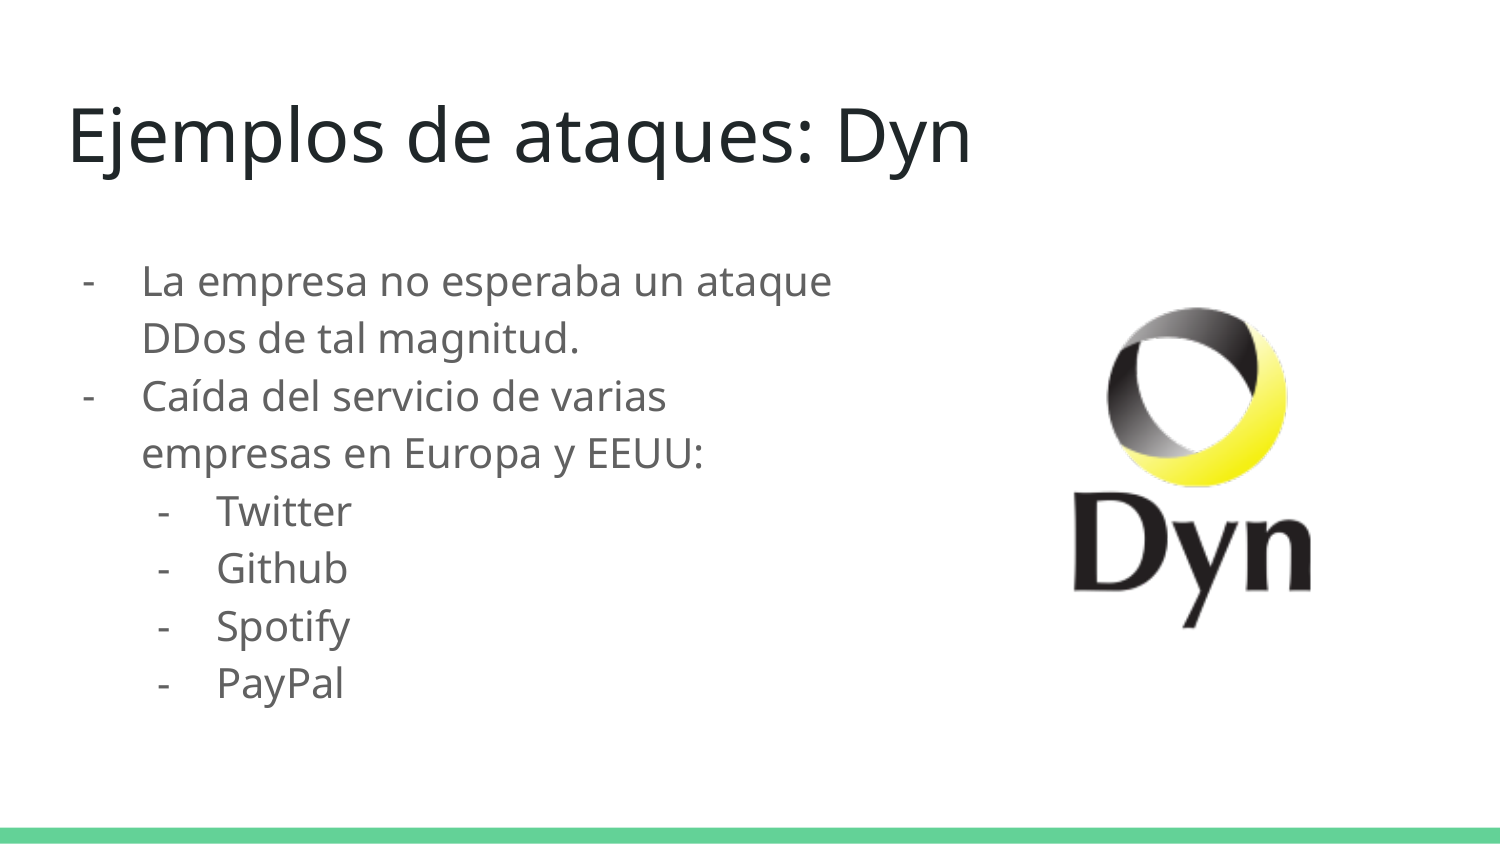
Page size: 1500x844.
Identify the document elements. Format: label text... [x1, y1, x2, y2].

list La empresa no esperaba un ataque DDos de tal magnitud. Caída del servicio de varias empresas en Europa y EEUU: Twitter Github Spotify PayPal [51, 232, 854, 801]
title Ejemplos de ataques: Dyn [51, 72, 1449, 167]
picture [1006, 274, 1388, 656]
